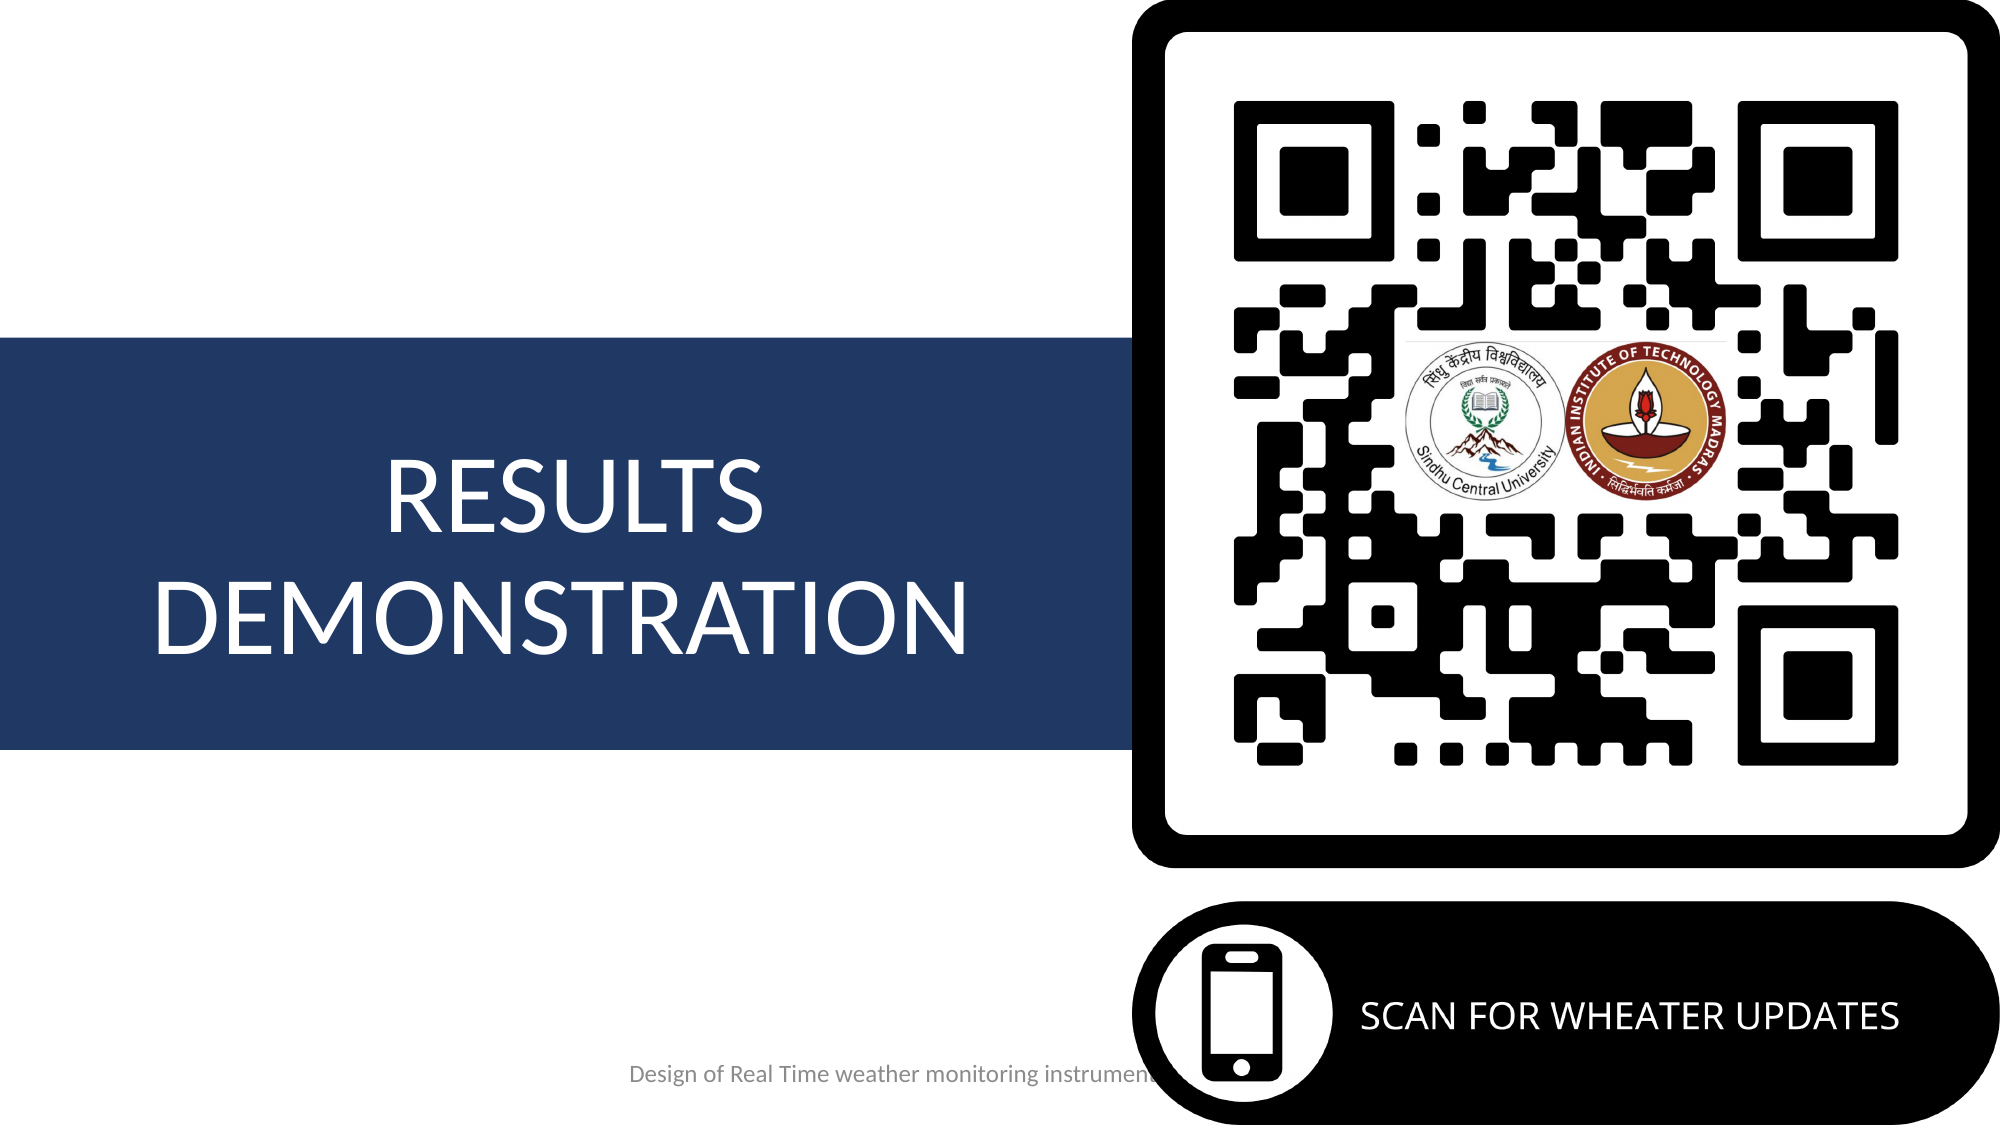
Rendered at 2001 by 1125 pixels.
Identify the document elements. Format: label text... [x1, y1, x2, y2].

footer Design of Real Time weather monitoring instrument using IOT module [608, 1042, 1132, 1103]
picture [1132, 0, 2000, 1125]
subtitle RESULTS DEMONSTRATION [0, 337, 1132, 750]
